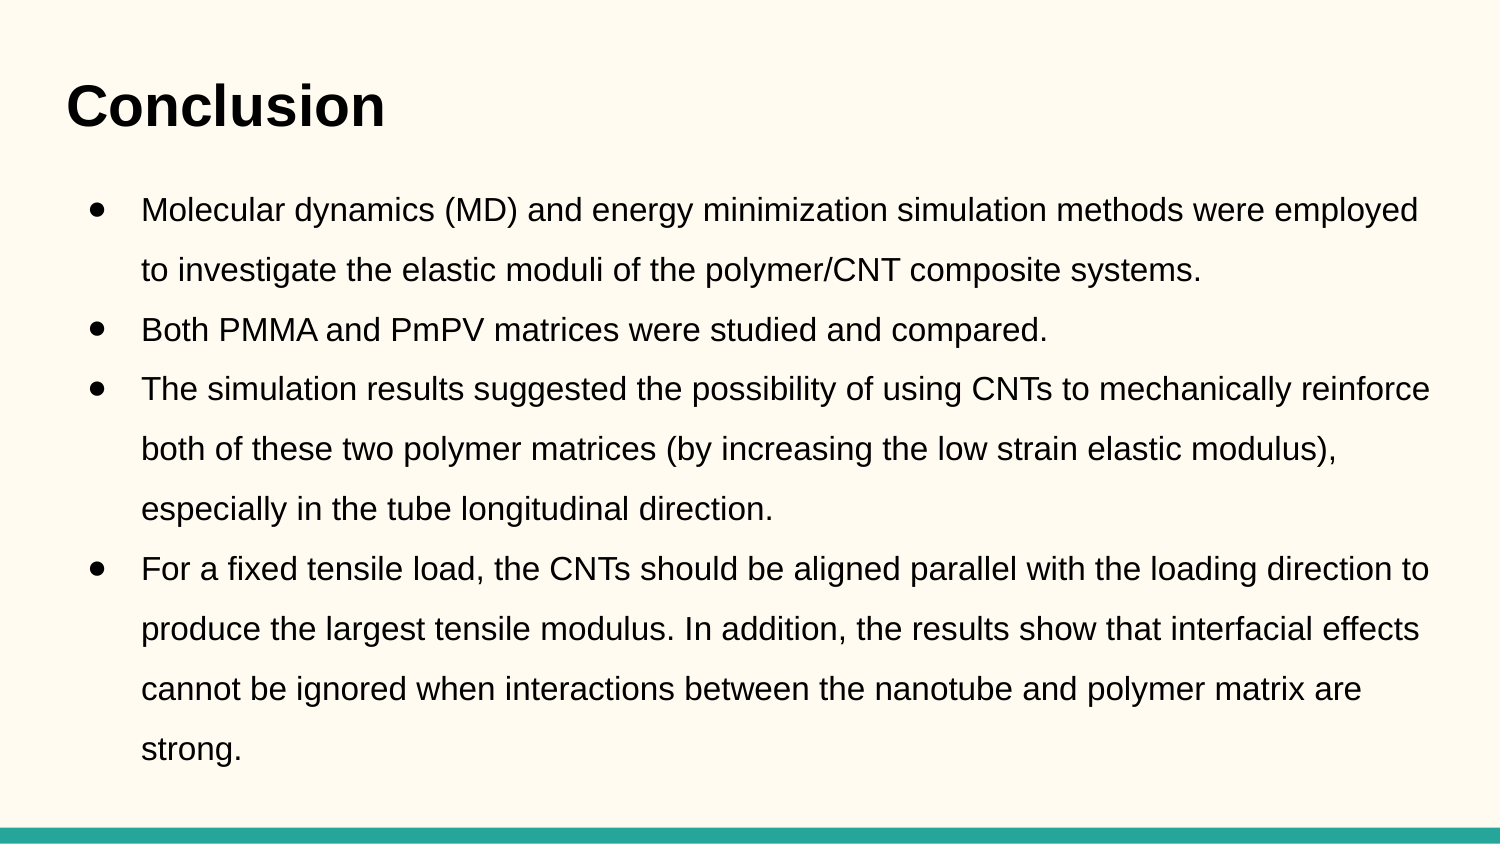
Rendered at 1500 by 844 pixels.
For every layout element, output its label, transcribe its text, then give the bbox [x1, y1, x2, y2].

title Conclusion [51, 52, 1449, 152]
list Molecular dynamics (MD) and energy minimization simulation methods were employed to investigate the elastic moduli of the polymer/CNT composite systems. Both PMMA and PmPV matrices were studied and compared. The simulation results suggested the possibility of using CNTs to mechanically reinforce both of these two polymer matrices (by increasing the low strain elastic modulus), especially in the tube longitudinal direction. For a fixed tensile load, the CNTs should be aligned parallel with the loading direction to produce the largest tensile modulus. In addition, the results show that interfacial effects cannot be ignored when interactions between the nanotube and polymer matrix are strong. [51, 152, 1449, 755]
